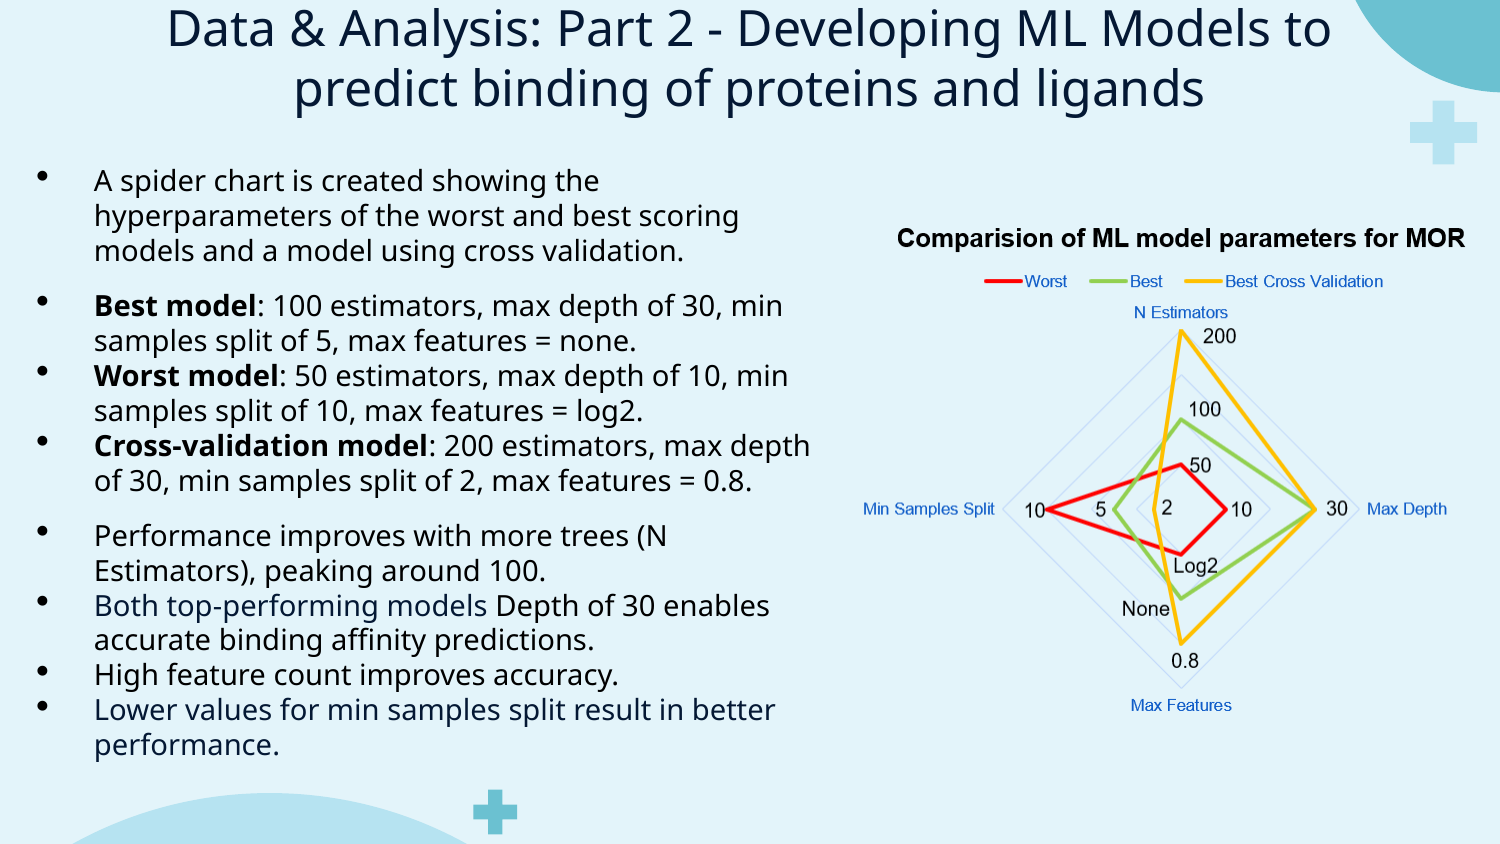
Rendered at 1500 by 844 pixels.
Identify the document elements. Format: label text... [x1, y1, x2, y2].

picture [833, 215, 1500, 735]
text_box [1382, 0, 1500, 93]
text_box A spider chart is created showing the hyperparameters of the worst and best scoring models and a model using cross validation. Best model: 100 estimators, max depth of 30, min samples split of 5, max features = none. Worst model: 50 estimators, max depth of 10, min samples split of 10, max features = log2. Cross-validation model: 200 estimators, max depth of 30, min samples split of 2, max features = 0.8. Performance improves with more trees (N Estimators), peaking around 100. Both top-performing models Depth of 30 enables accurate binding affinity predictions. High feature count improves accuracy. Lower values for min samples split result in better performance. [22, 154, 851, 769]
title Data & Analysis: Part 2 - Developing ML Models to predict binding of proteins and ligands [118, 0, 1382, 133]
text_box [473, 789, 518, 835]
text_box [1410, 100, 1478, 165]
text_box [72, 793, 467, 844]
